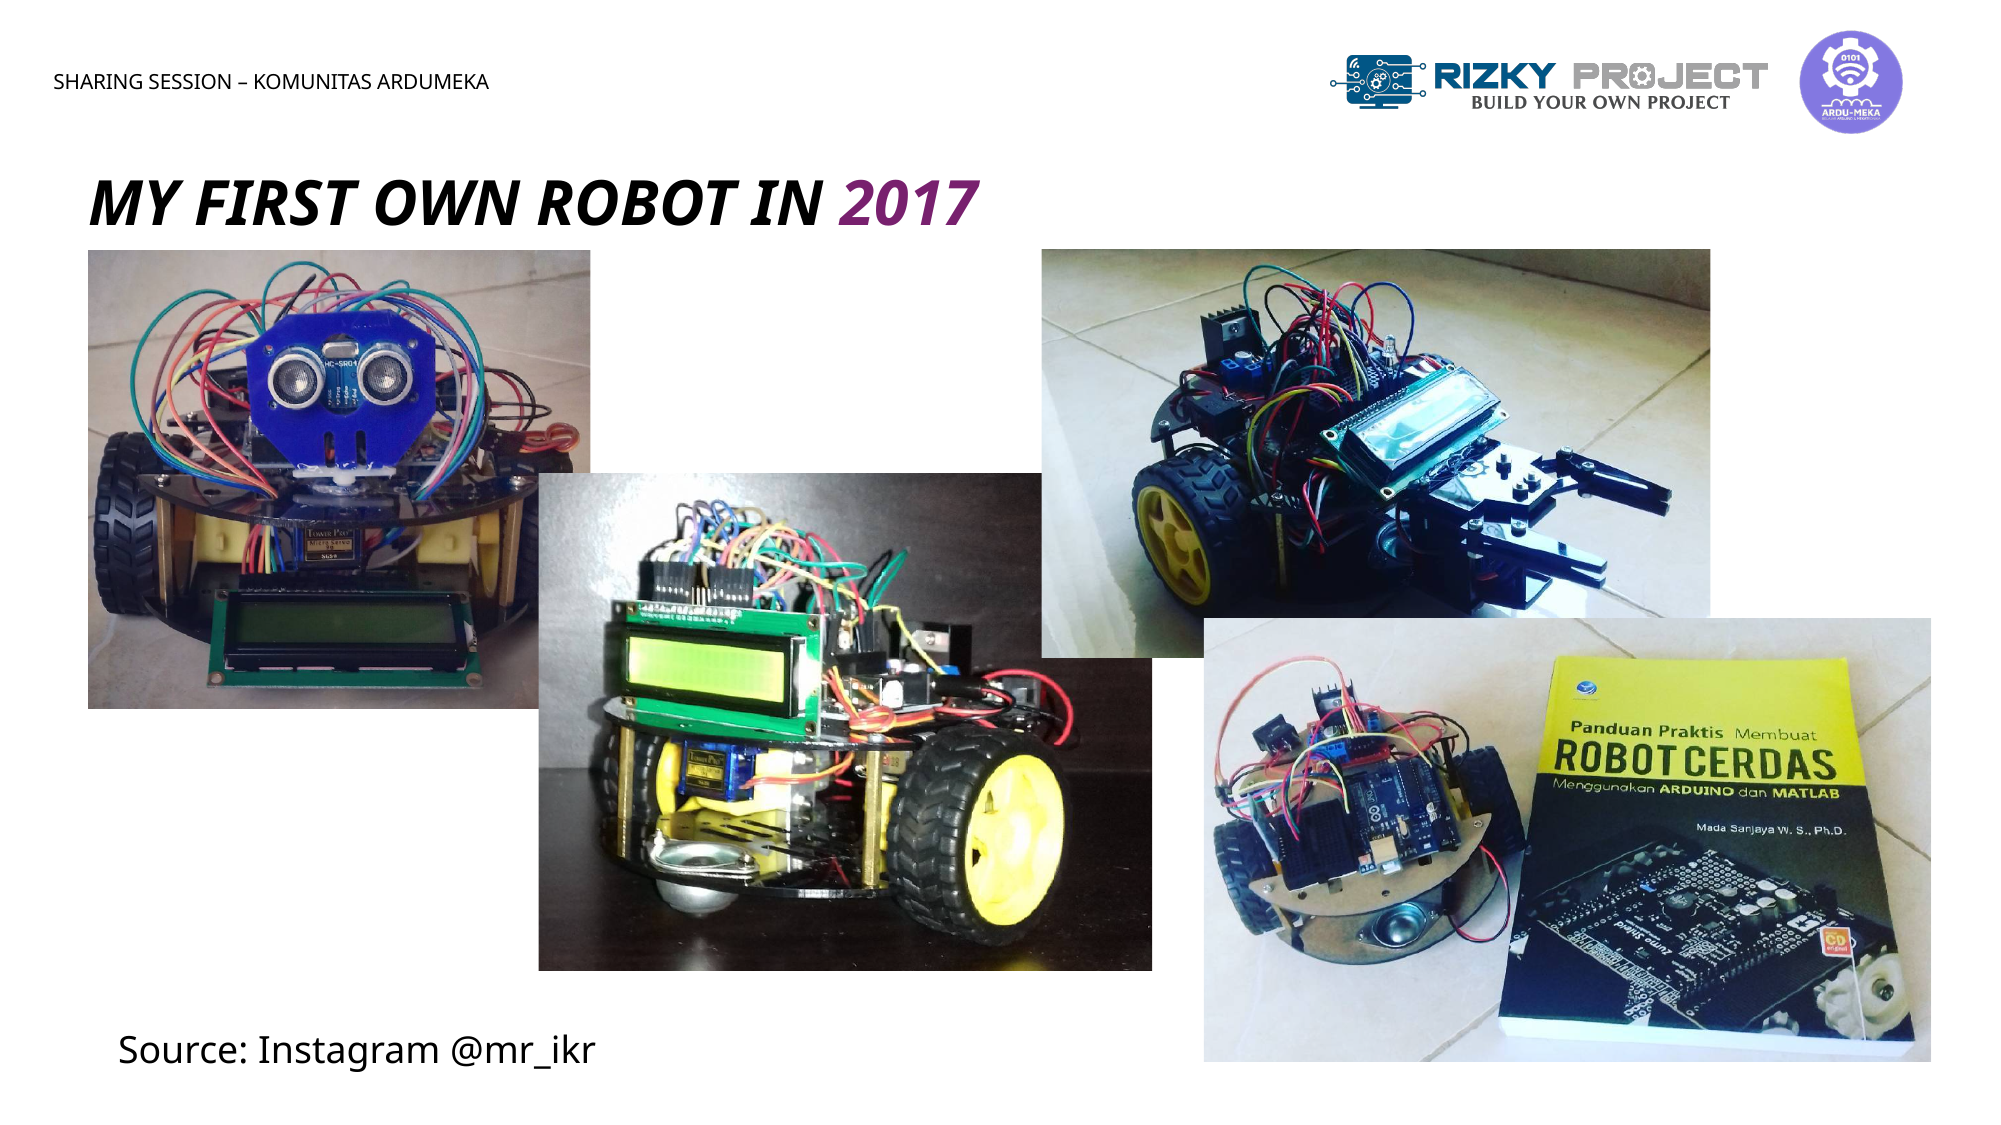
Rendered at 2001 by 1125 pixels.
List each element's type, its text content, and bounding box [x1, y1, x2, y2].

text_box SHARING SESSION – KOMUNITAS ARDUMEKA [53, 75, 494, 94]
text_box MY FIRST OWN ROBOT IN 2017 [88, 154, 1858, 238]
picture [1330, 54, 1768, 109]
picture [1794, 25, 1908, 139]
text_box Source: Instagram @mr_ikr [103, 1018, 661, 1079]
picture [87, 248, 1932, 1062]
